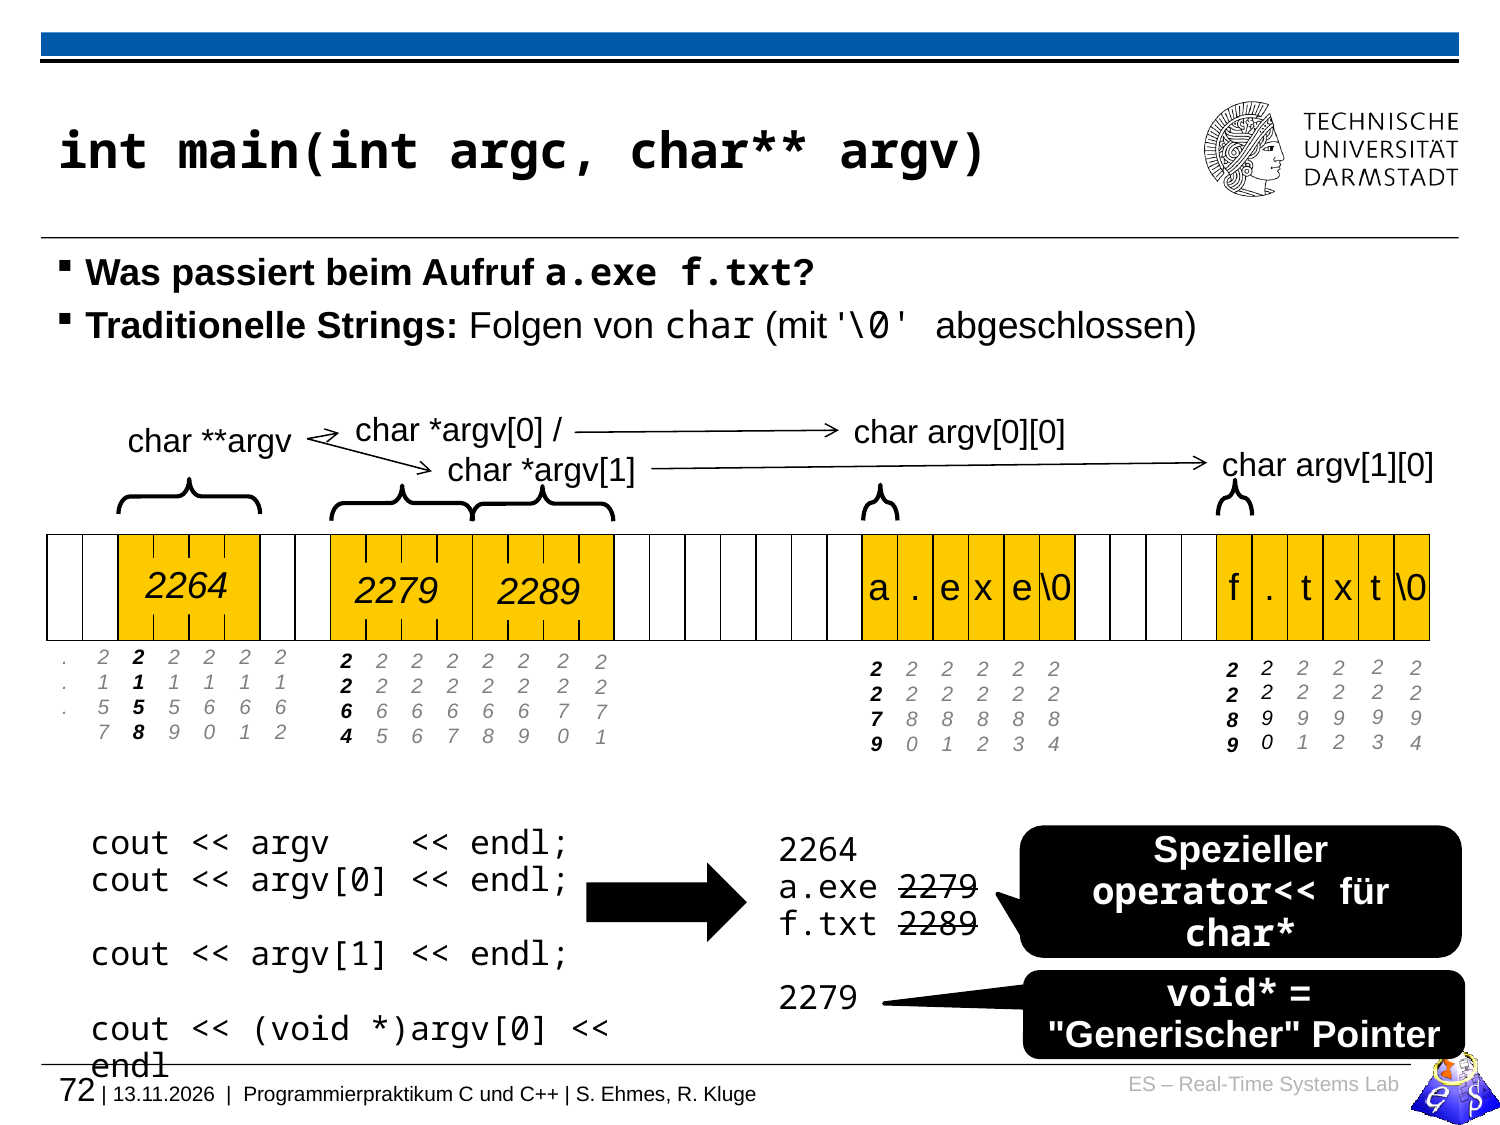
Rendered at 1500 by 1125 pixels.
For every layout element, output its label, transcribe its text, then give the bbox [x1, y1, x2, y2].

picture [1411, 1041, 1500, 1125]
title int main(int argc, char** argv) [58, 80, 1187, 218]
text_box cout << argv << endl; cout << argv[0] << endl; cout << argv[1] << endl; cout << (void *)argv[0] << endl [75, 817, 681, 1092]
text_box Spezieller operator<< für char* [995, 825, 1462, 958]
text_box 2264 a.exe 2279 f.txt 2289 2279 [763, 823, 993, 1025]
text_box [586, 862, 747, 942]
text_box void* = "Generischer" Pointer [881, 970, 1466, 1060]
list Was passiert beim Aufruf a.exe f.txt? Traditionelle Strings: Folgen von char (mit '\0' abgeschlossen) [41, 240, 1459, 1056]
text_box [46, 400, 1452, 765]
picture [1187, 84, 1483, 214]
